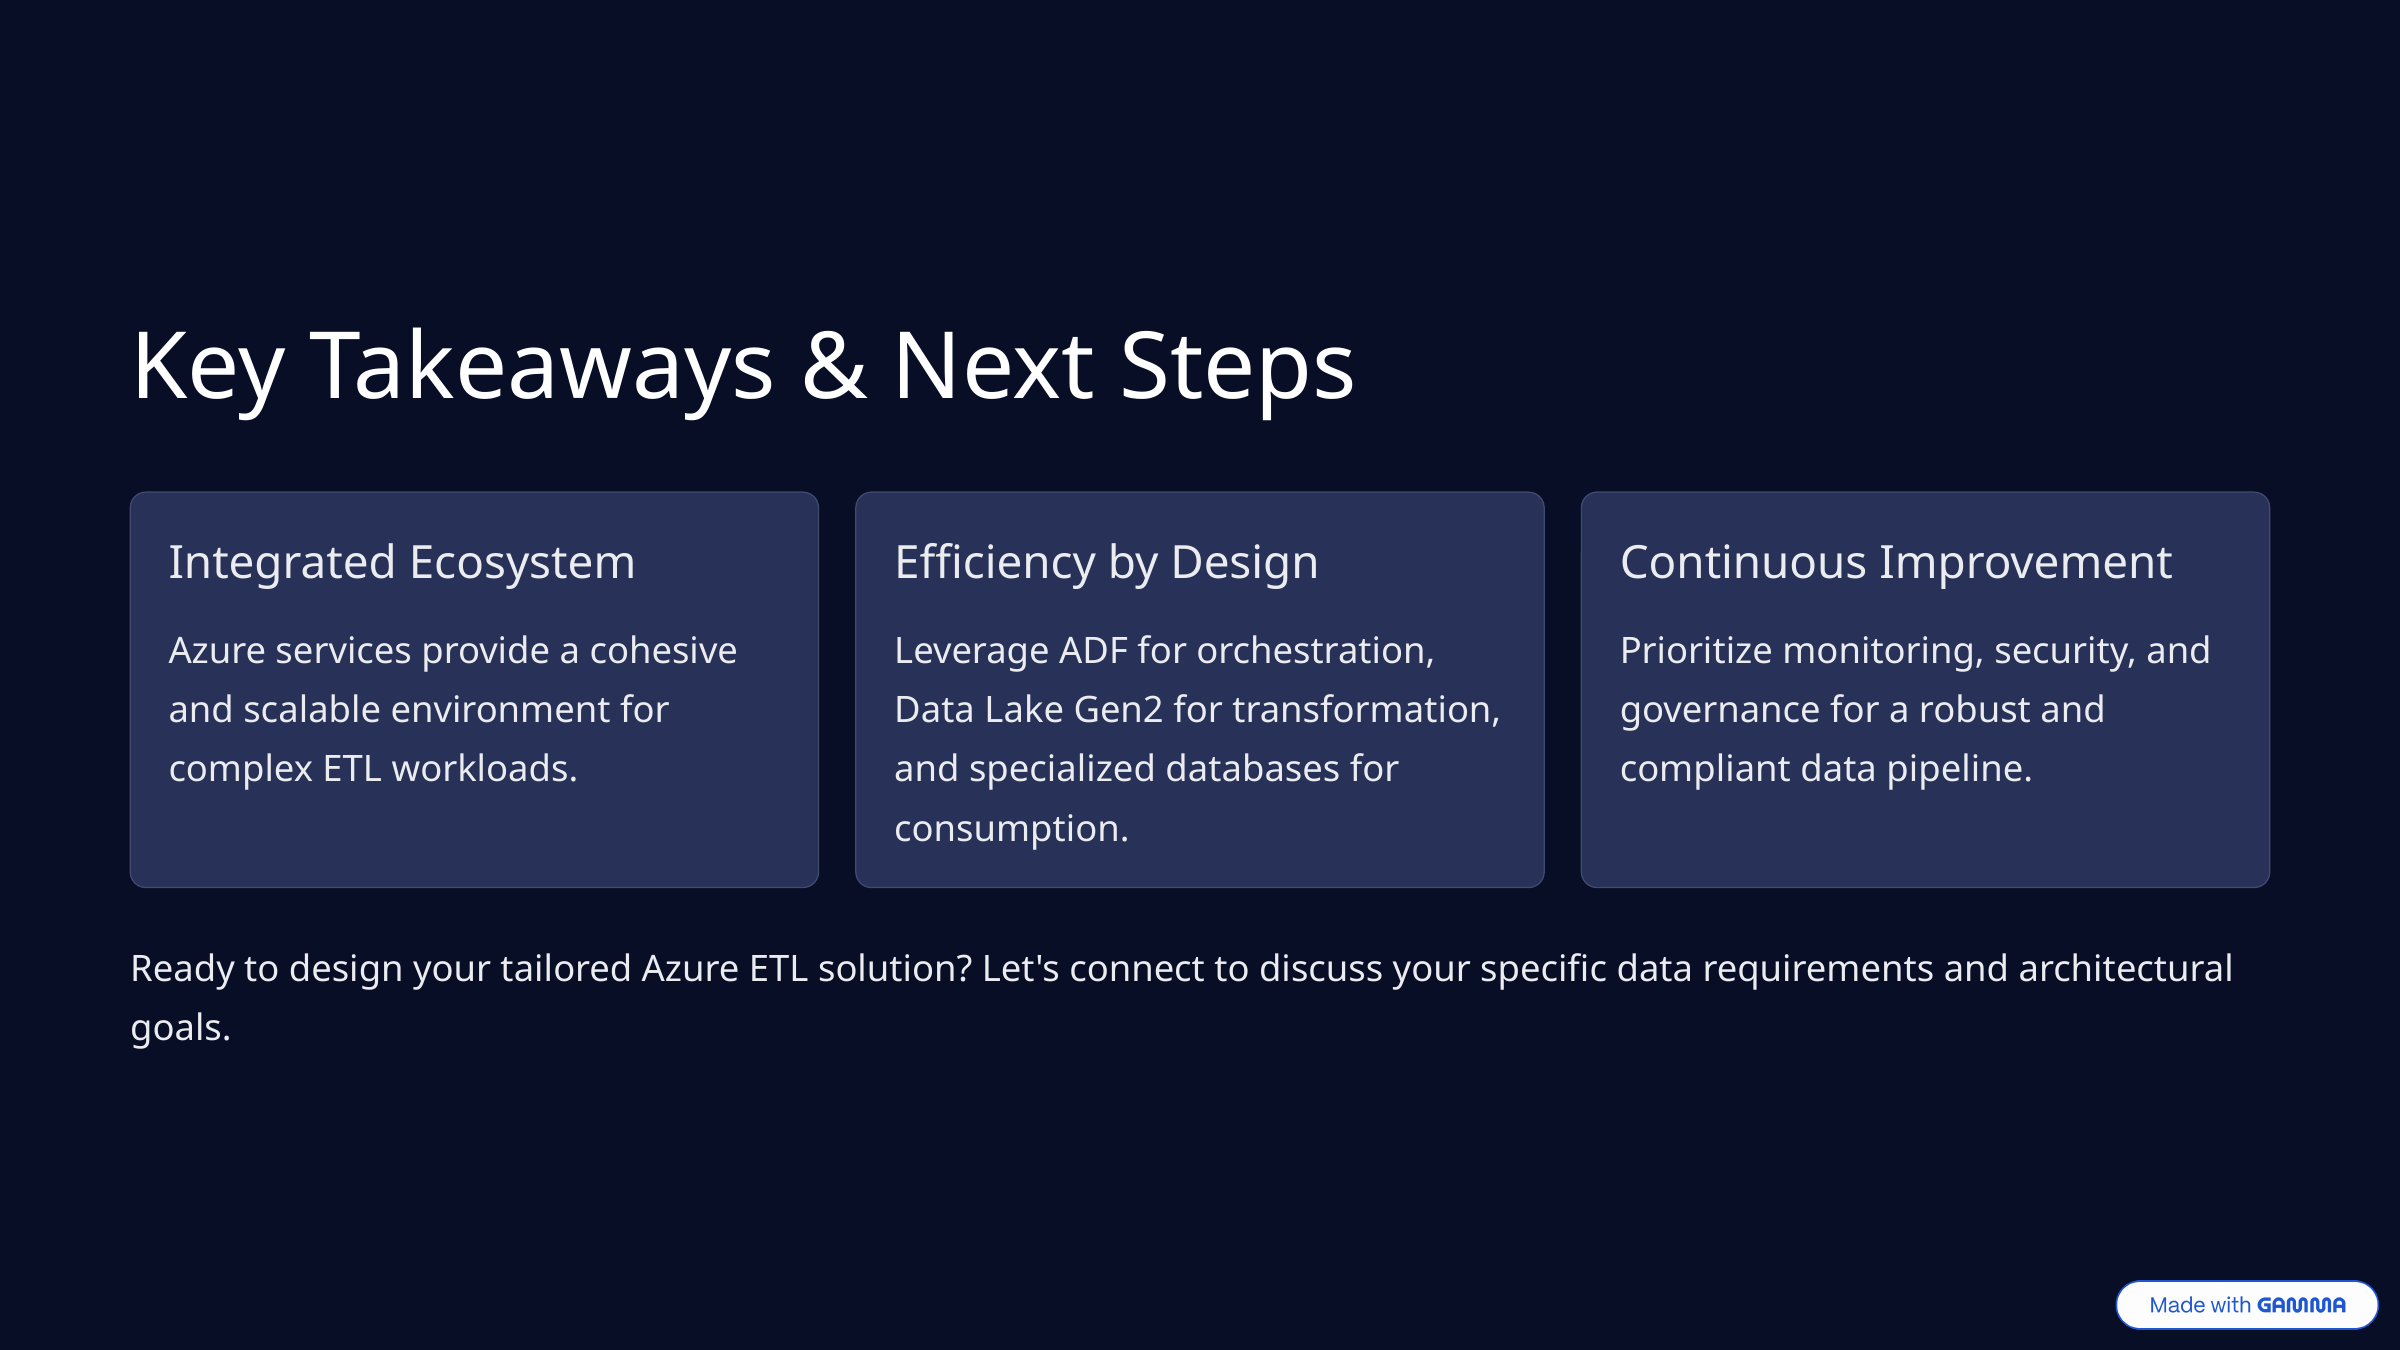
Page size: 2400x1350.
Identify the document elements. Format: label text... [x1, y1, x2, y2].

text_box Efficiency by Design [894, 530, 1360, 589]
text_box [1581, 492, 2270, 888]
text_box Continuous Improvement [1619, 530, 2193, 589]
text_box [130, 492, 819, 888]
text_box Ready to design your tailored Azure ETL solution? Let's connect to discuss your specific data requirements and architectural goals. [130, 929, 2270, 1049]
text_box Key Takeaways & Next Steps [130, 301, 1391, 418]
text_box Integrated Ecosystem [168, 530, 651, 589]
text_box Azure services provide a cohesive and scalable environment for complex ETL workloads. [168, 610, 781, 850]
text_box [855, 492, 1545, 888]
picture [2106, 1271, 2389, 1339]
text_box Leverage ADF for orchestration, Data Lake Gen2 for transformation, and specialized databases for consumption. [894, 610, 1506, 850]
text_box Prioritize monitoring, security, and governance for a robust and compliant data pipeline. [1619, 610, 2232, 790]
